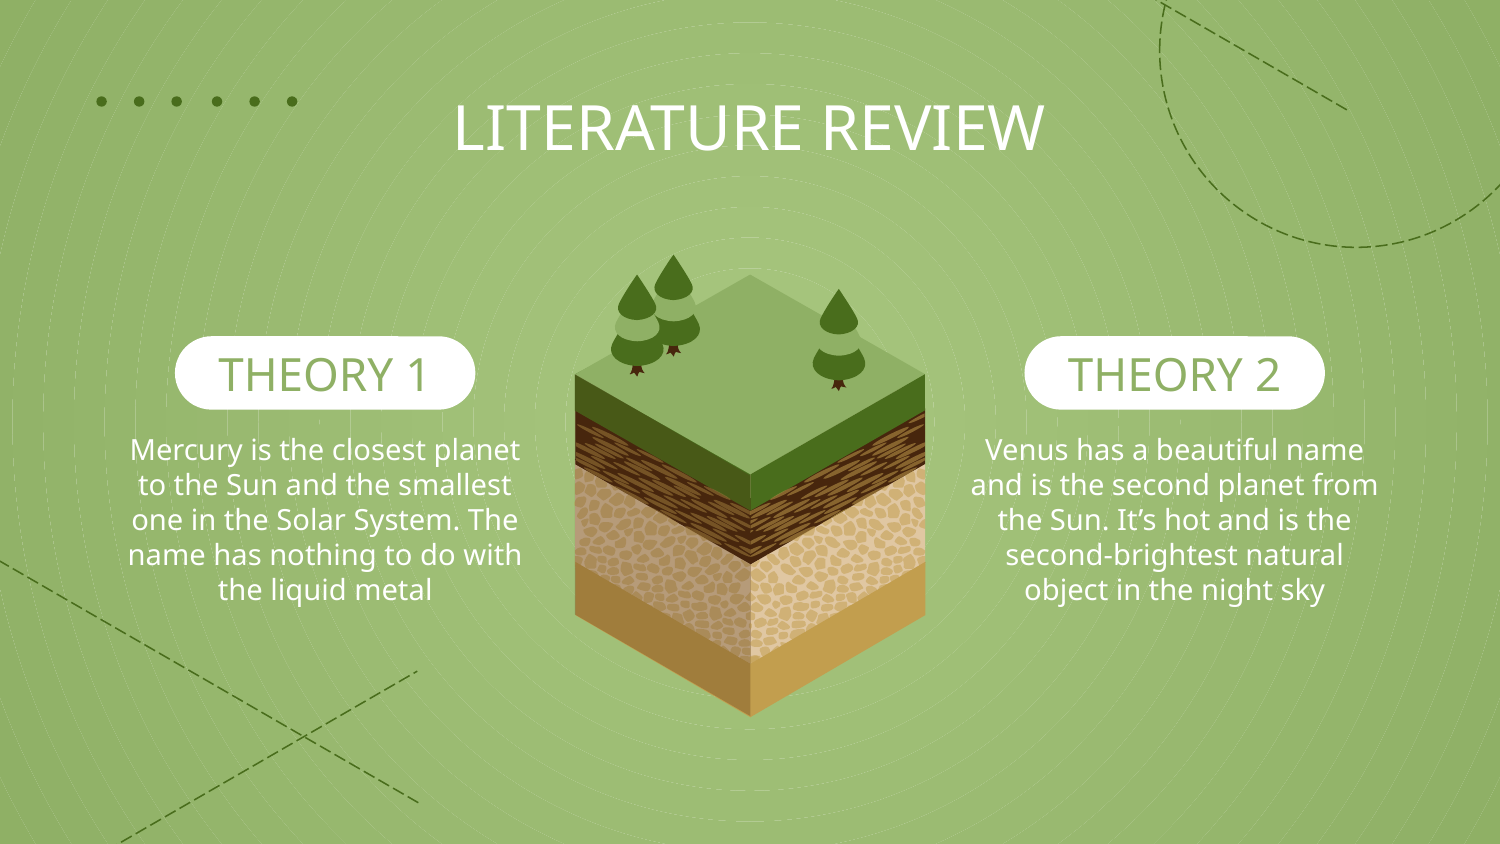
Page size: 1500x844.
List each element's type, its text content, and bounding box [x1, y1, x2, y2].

title LITERATURE REVIEW [118, 72, 1382, 207]
subtitle Venus has a beautiful name and is the second planet from the Sun. It’s hot and is the second-brightest natural object in the night sky [954, 416, 1396, 628]
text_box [574, 254, 926, 718]
text_box THEORY 1 [174, 336, 476, 410]
subtitle Mercury is the closest planet to the Sun and the smallest one in the Solar System. The name has nothing to do with the liquid metal [104, 416, 546, 628]
text_box THEORY 2 [1024, 336, 1325, 410]
